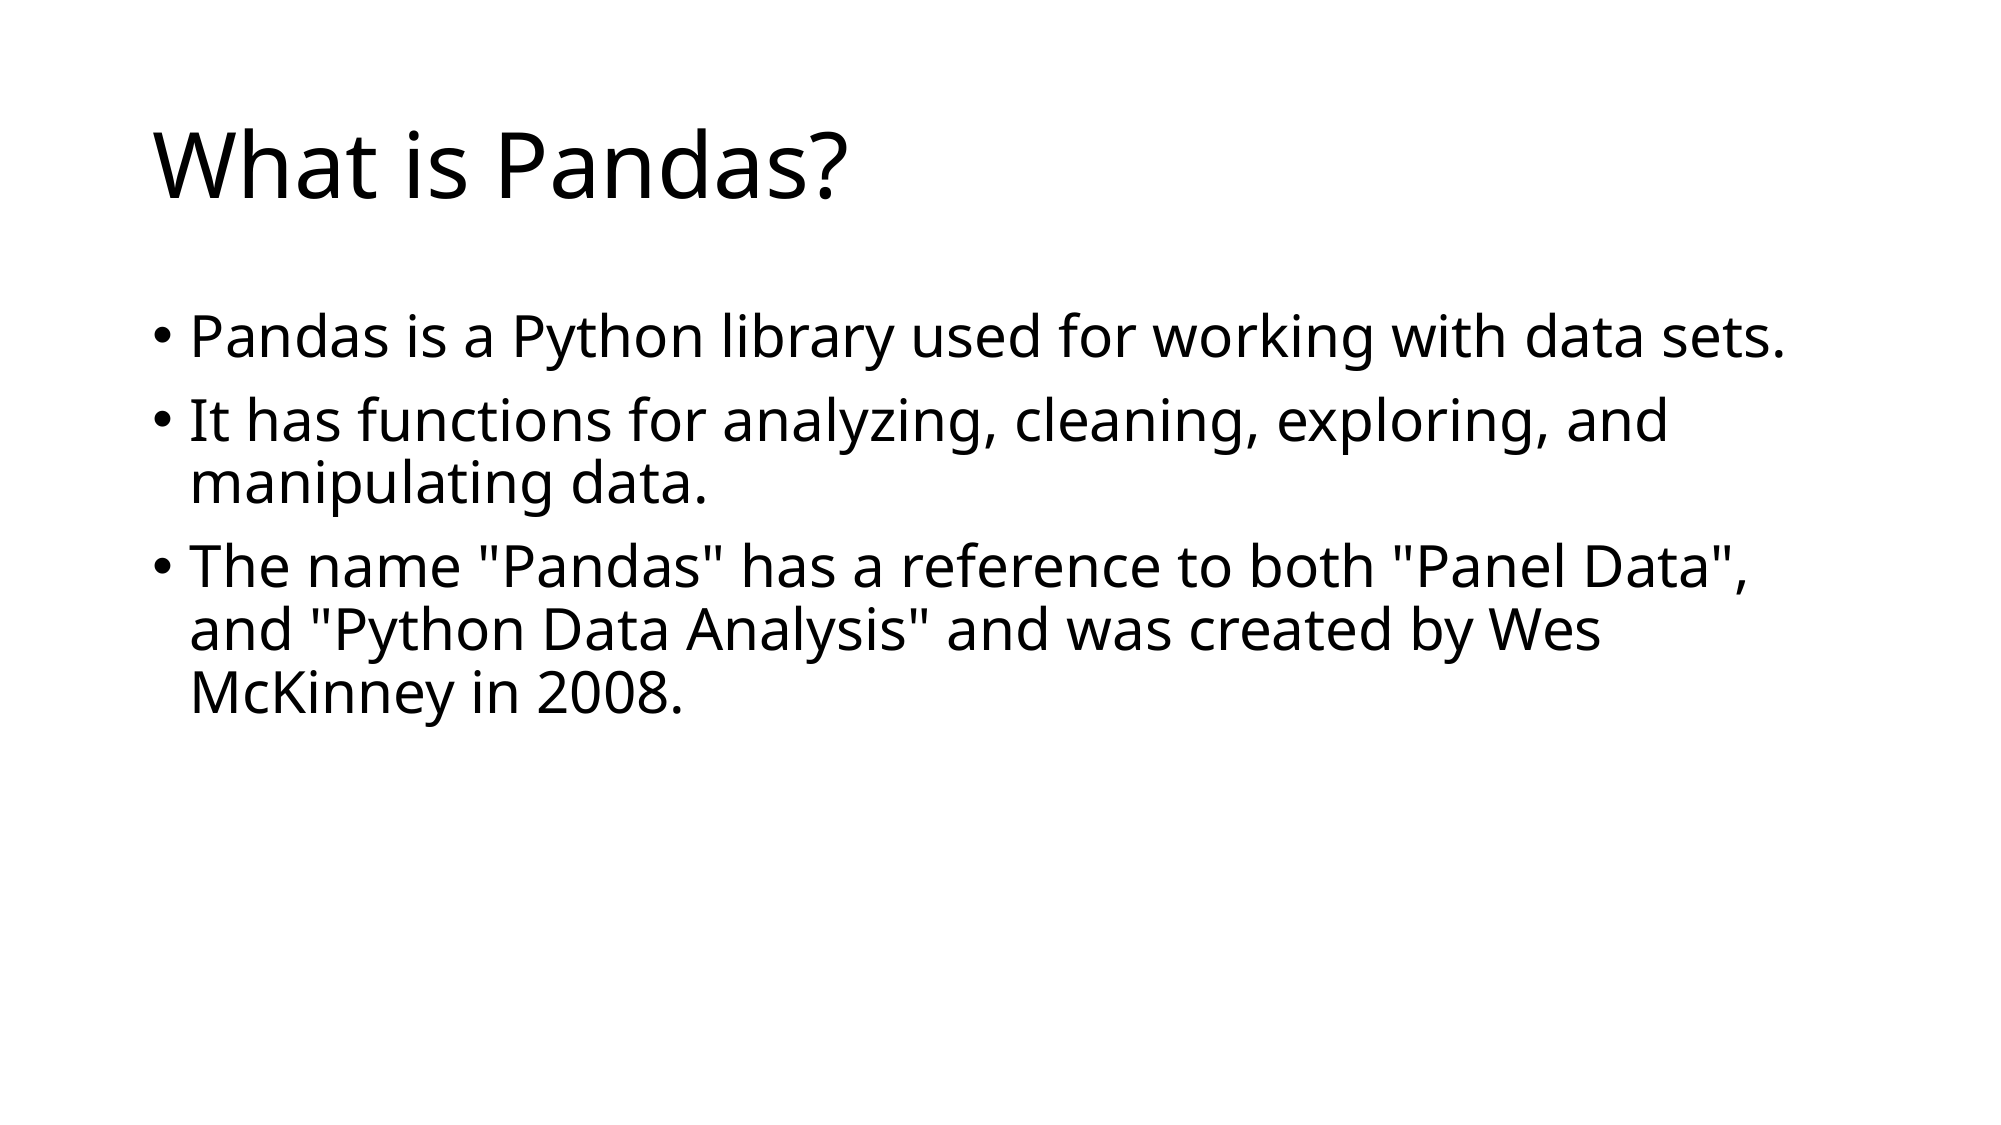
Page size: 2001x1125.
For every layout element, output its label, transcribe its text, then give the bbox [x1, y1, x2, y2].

list Pandas is a Python library used for working with data sets. It has functions for analyzing, cleaning, exploring, and manipulating data. The name "Pandas" has a reference to both "Panel Data", and "Python Data Analysis" and was created by Wes McKinney in 2008. [137, 299, 1863, 1014]
title What is Pandas? [137, 59, 1863, 278]
